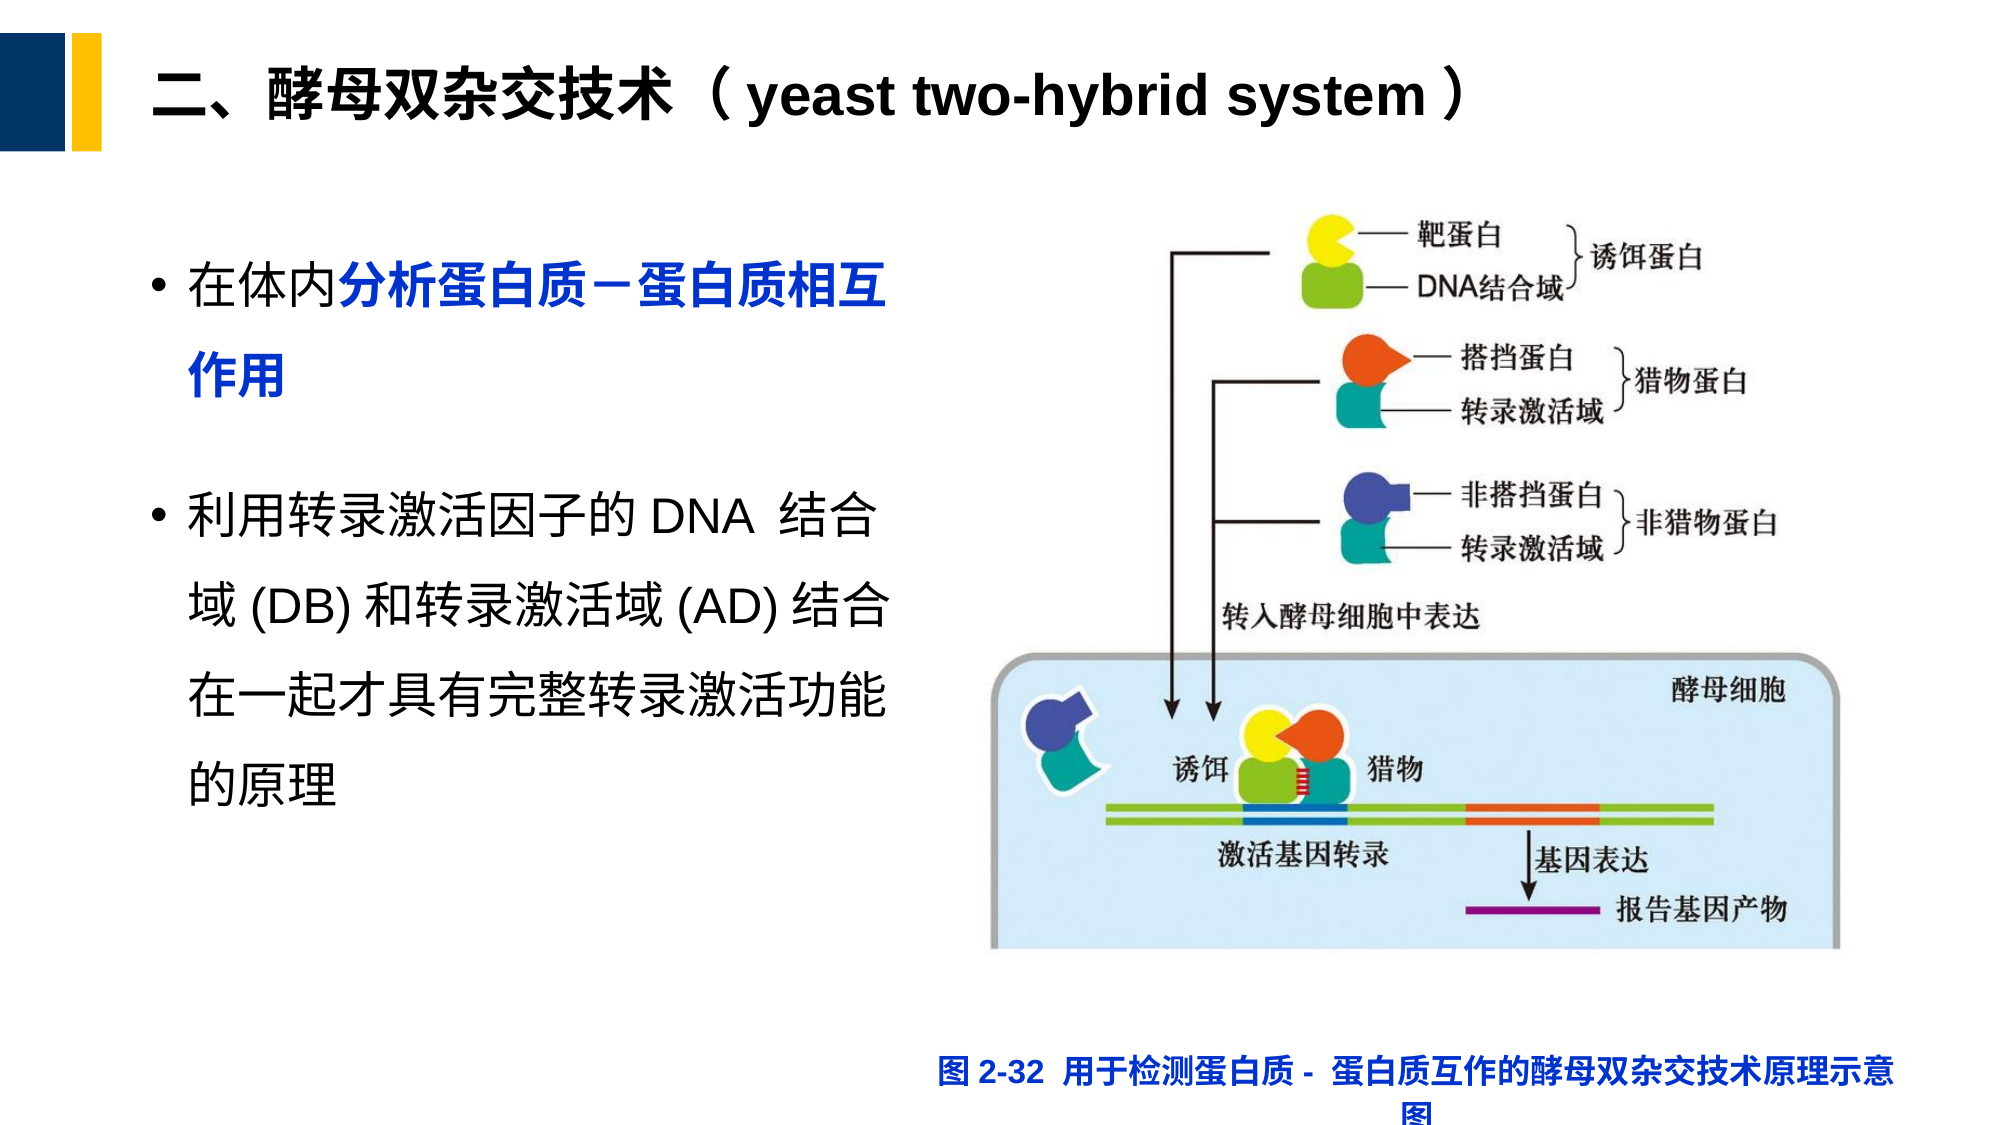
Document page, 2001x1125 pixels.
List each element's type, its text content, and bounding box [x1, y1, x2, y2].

title 二、酵母双杂交技术（yeast two-hybrid system） [135, 33, 1950, 152]
text_box 图2-32 用于检测蛋白质- 蛋白质互作的酵母双杂交技术原理示意图 [918, 1037, 1916, 1125]
list 在体内分析蛋白质－蛋白质相互作用 利用转录激活因子的DNA 结合域(DB)和转录激活域(AD)结合在一起才具有完整转录激活功能的原理 [135, 216, 915, 1092]
picture [984, 210, 1849, 979]
